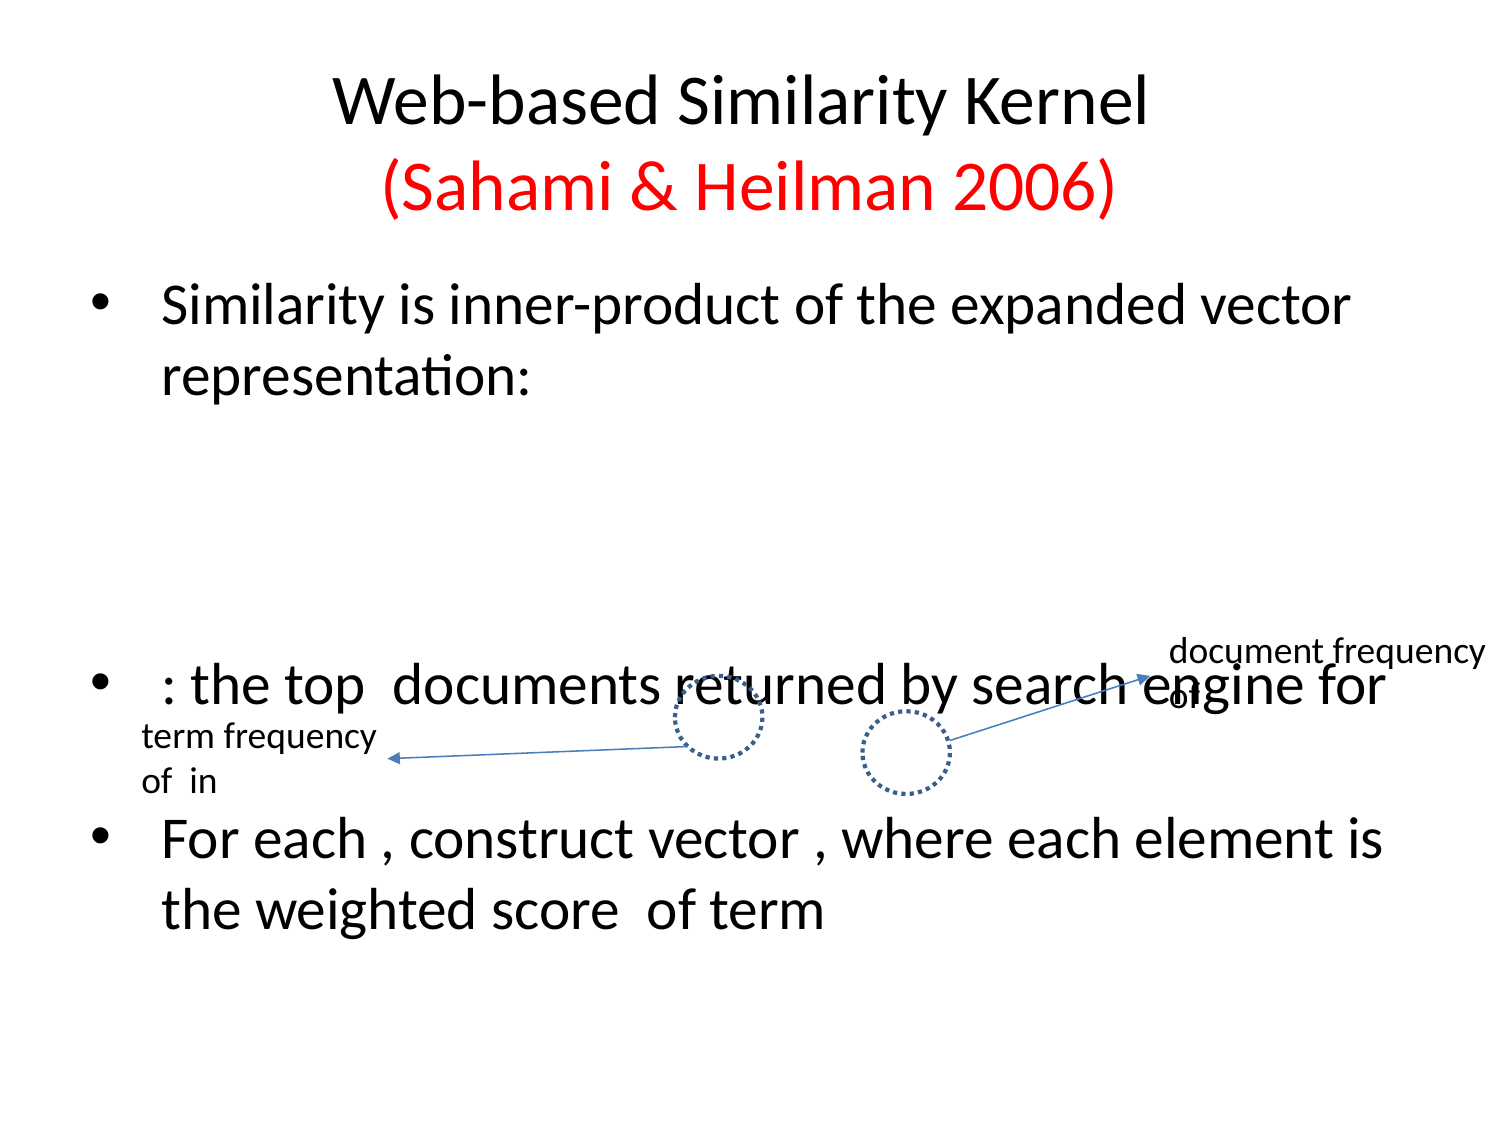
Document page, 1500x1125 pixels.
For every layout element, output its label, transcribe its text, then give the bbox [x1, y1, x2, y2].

title Web-based Similarity Kernel (Sahami & Heilman 2006) [75, 45, 1425, 233]
text_box [860, 709, 953, 797]
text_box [949, 675, 1151, 741]
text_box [387, 746, 689, 759]
text_box [672, 673, 765, 761]
